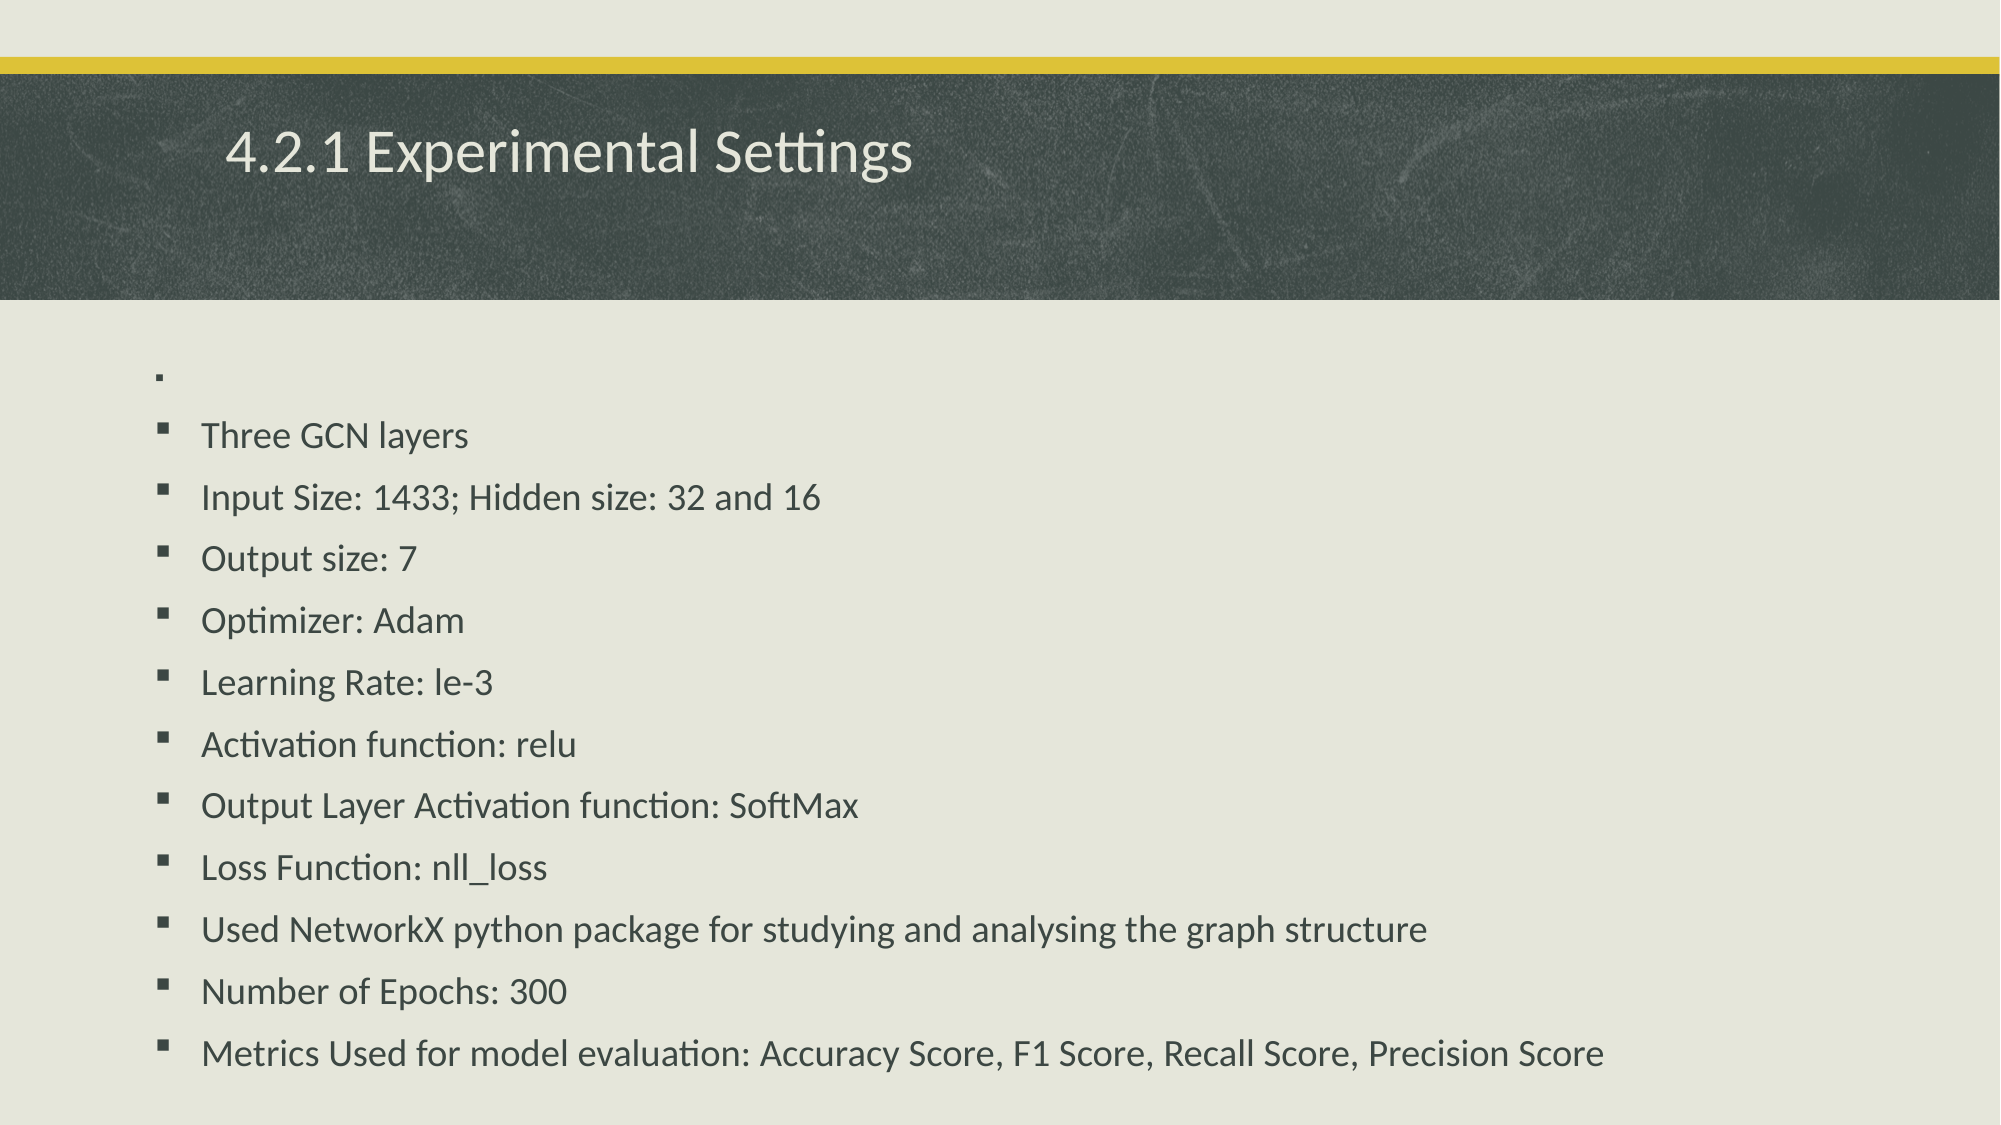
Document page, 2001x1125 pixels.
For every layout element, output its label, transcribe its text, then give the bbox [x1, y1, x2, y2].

title 4.2.1 Experimental Settings [210, 76, 1790, 300]
list Three GCN layers Input Size: 1433; Hidden size: 32 and 16 Output size: 7 Optimizer: Adam Learning Rate: le-3 Activation function: relu Output Layer Activation function: SoftMax Loss Function: nll_loss Used NetworkX python package for studying and analysing the graph structure Number of Epochs: 300 Metrics Used for model evaluation: Accuracy Score, F1 Score, Recall Score, Precision Score [139, 359, 1790, 1093]
picture [0, 74, 2000, 300]
